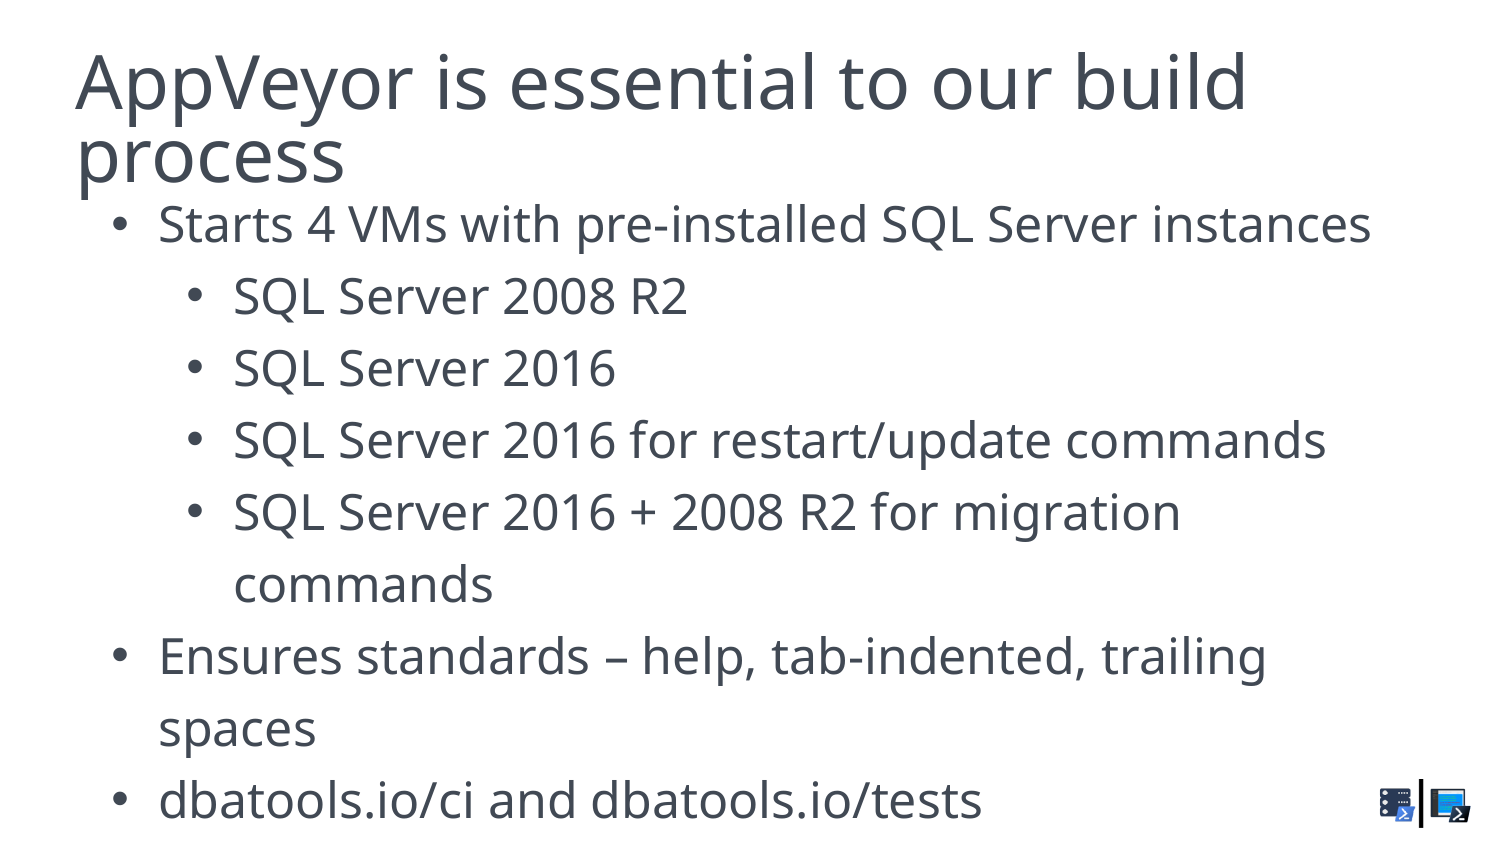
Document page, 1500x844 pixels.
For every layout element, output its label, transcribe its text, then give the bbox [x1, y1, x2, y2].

text_box AppVeyor is essential to our build process [60, 44, 1411, 145]
picture [1421, 779, 1471, 828]
text_box Starts 4 VMs with pre-installed SQL Server instances SQL Server 2008 R2 SQL Server 2016 SQL Server 2016 for restart/update commands SQL Server 2016 + 2008 R2 for migration commands Ensures standards – help, tab-indented, trailing spaces dbatools.io/ci and dbatools.io/tests [96, 173, 1421, 836]
